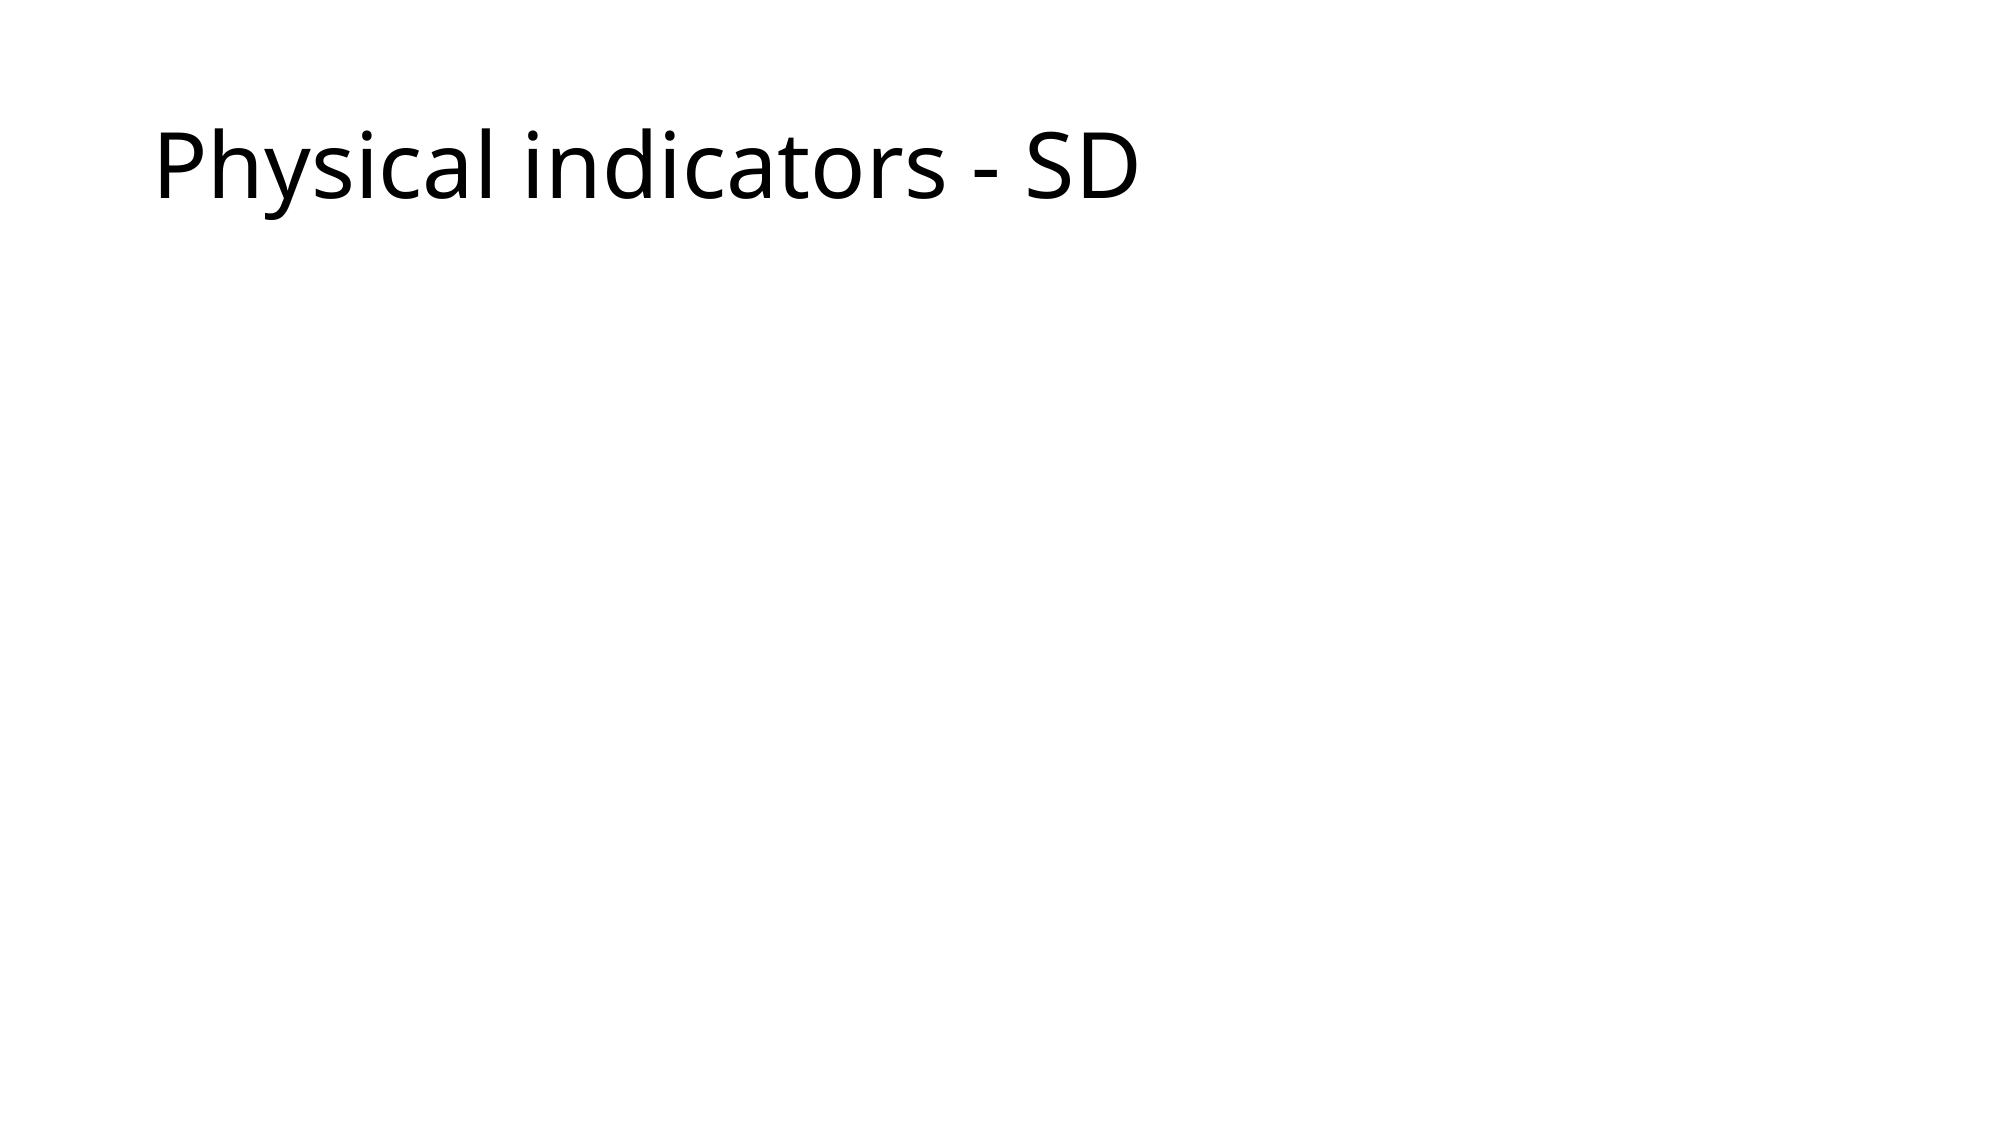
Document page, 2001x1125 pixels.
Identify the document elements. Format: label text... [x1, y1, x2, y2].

title Physical indicators - SD [137, 59, 1863, 278]
